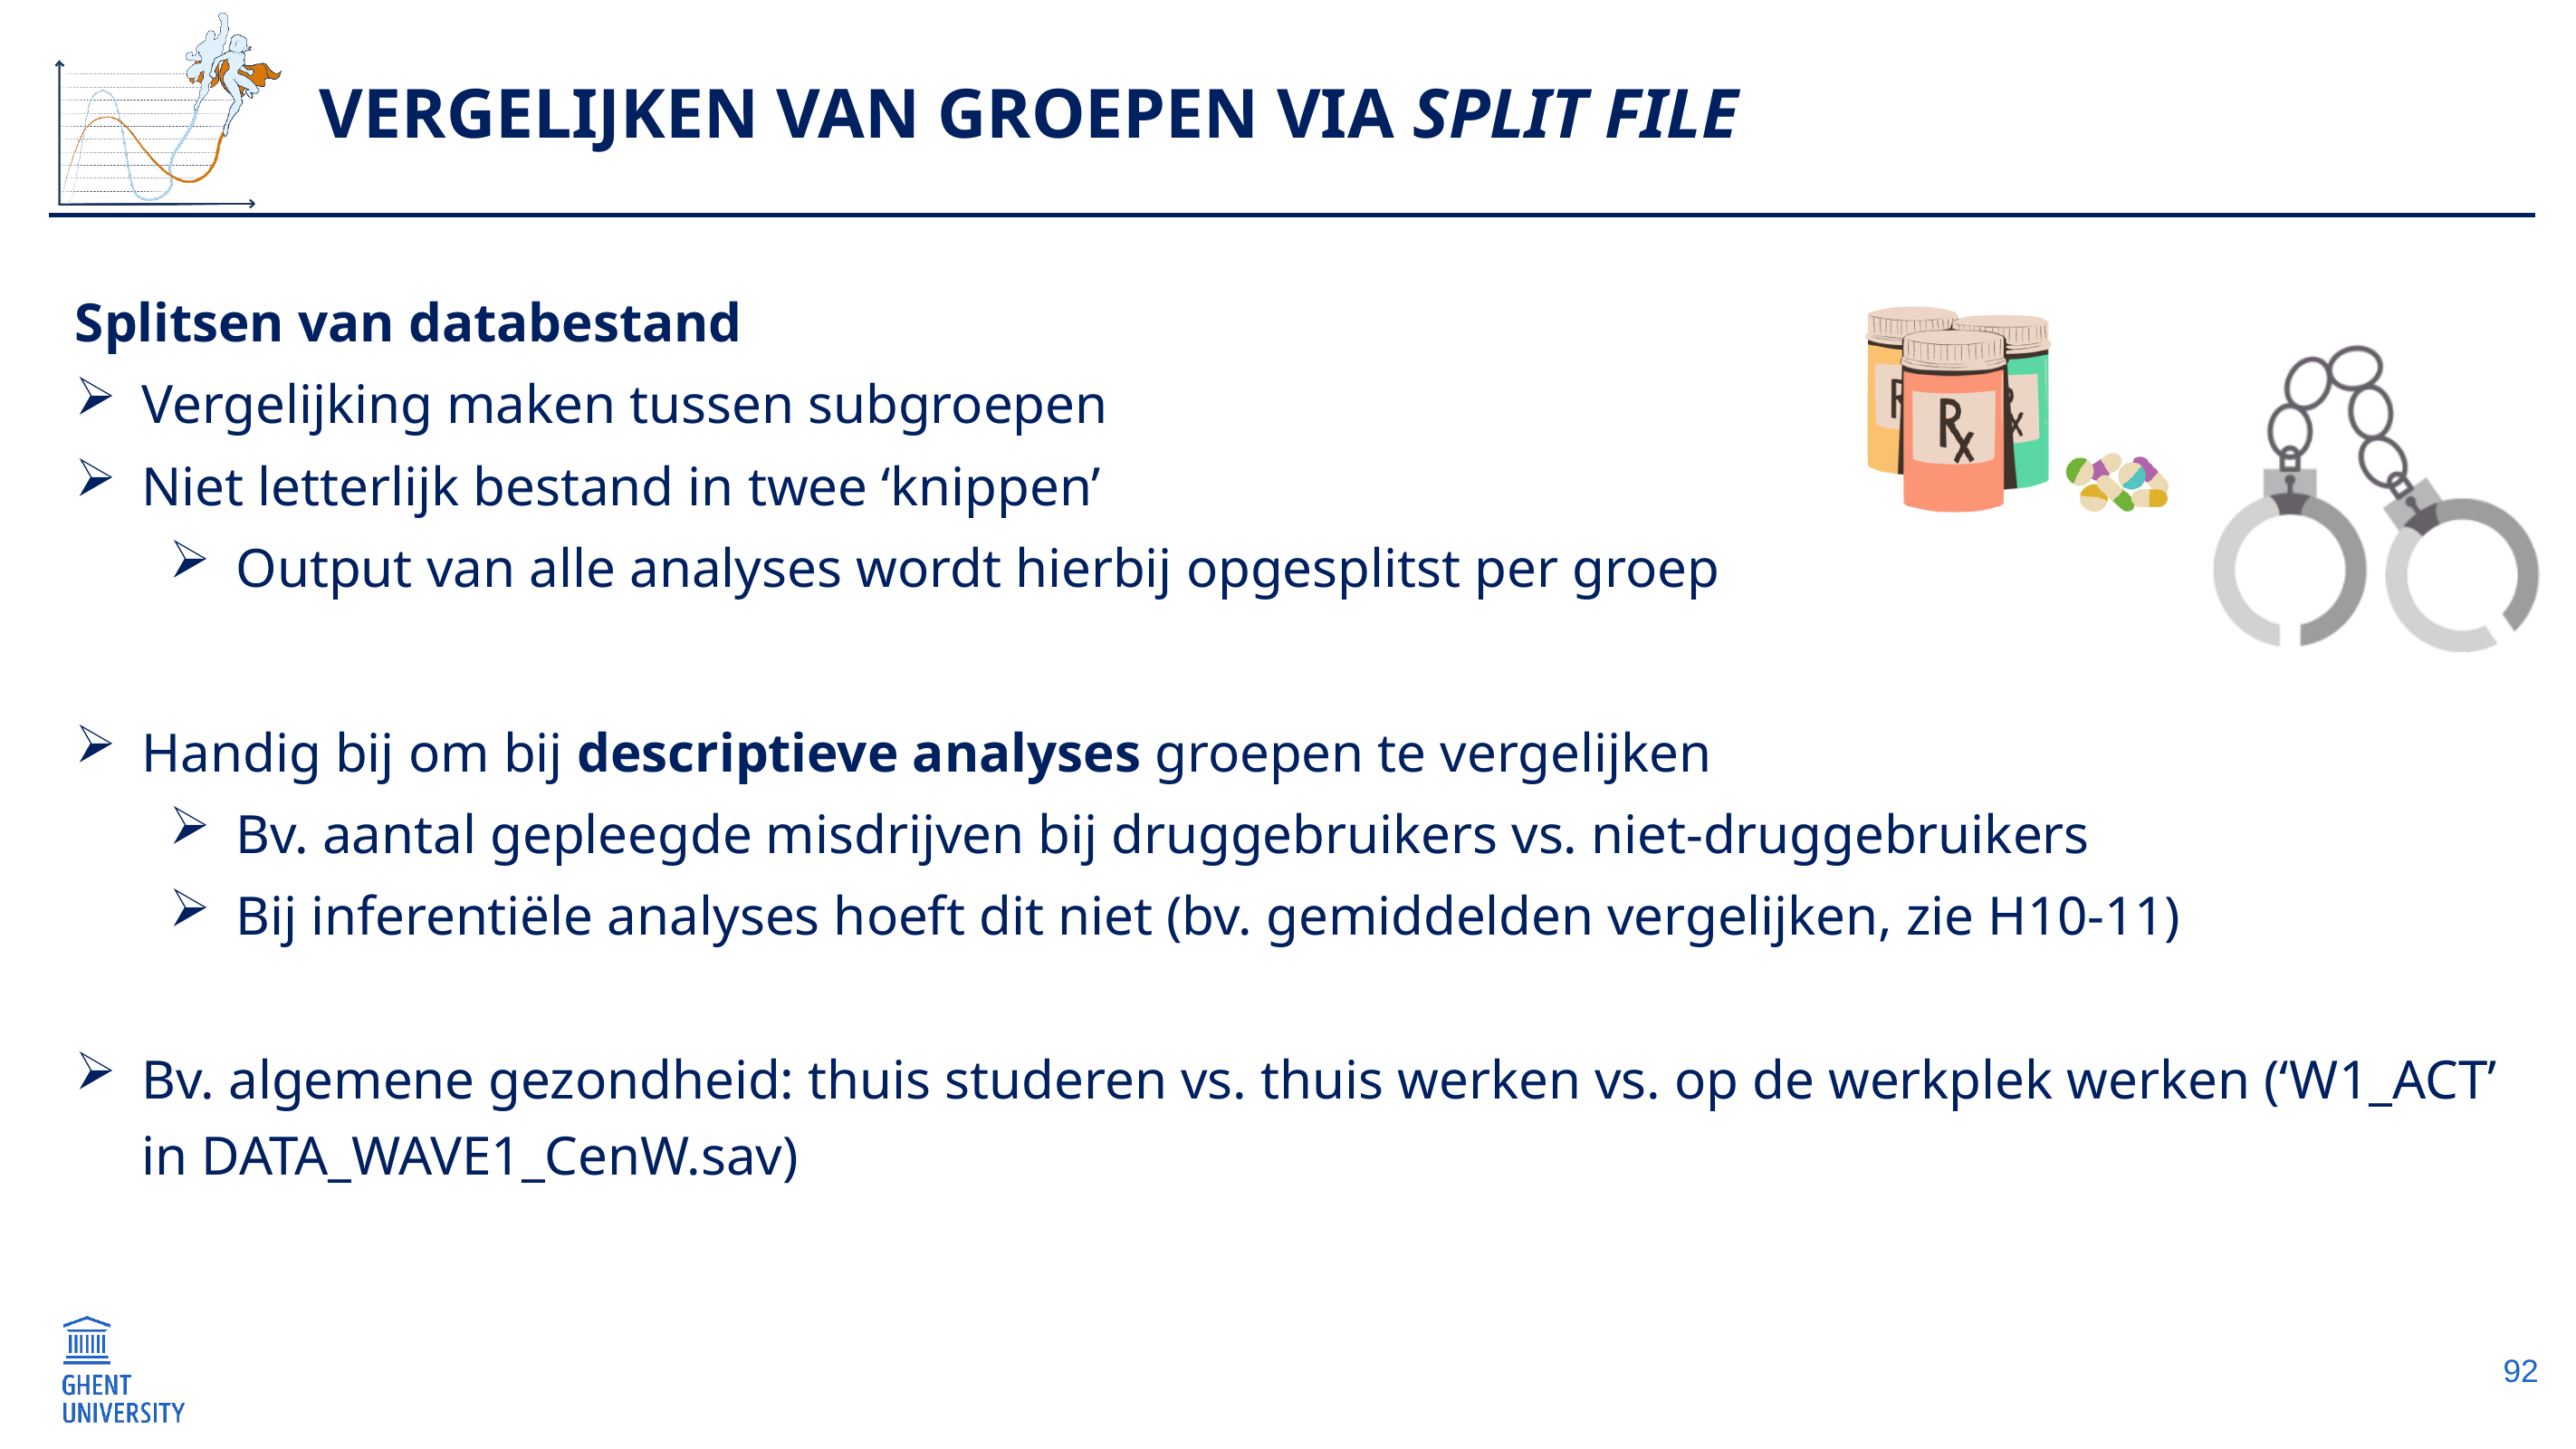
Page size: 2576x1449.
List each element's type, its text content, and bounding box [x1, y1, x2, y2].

picture [1839, 296, 2563, 682]
slide_number 92 [2415, 1330, 2553, 1408]
picture [62, 1290, 411, 1449]
list Splitsen van databestand Vergelijking maken tussen subgroepen Niet letterlijk bestand in twee ‘knippen’ Output van alle analyses wordt hierbij opgesplitst per groep Handig bij om bij descriptieve analyses groepen te vergelijken Bv. aantal gepleegde misdrijven bij druggebruikers vs. niet-druggebruikers Bij inferentiële analyses hoeft dit niet (bv. gemiddelden vergelijken, zie H10-11) Bv. algemene gezondheid: thuis studeren vs. thuis werken vs. op de werkplek werken (‘W1_ACT’ in DATA_WAVE1_CenW.sav) [48, 269, 2553, 1290]
title Vergelijken van groepen via Split File [305, 18, 2527, 159]
picture [5, 0, 306, 318]
